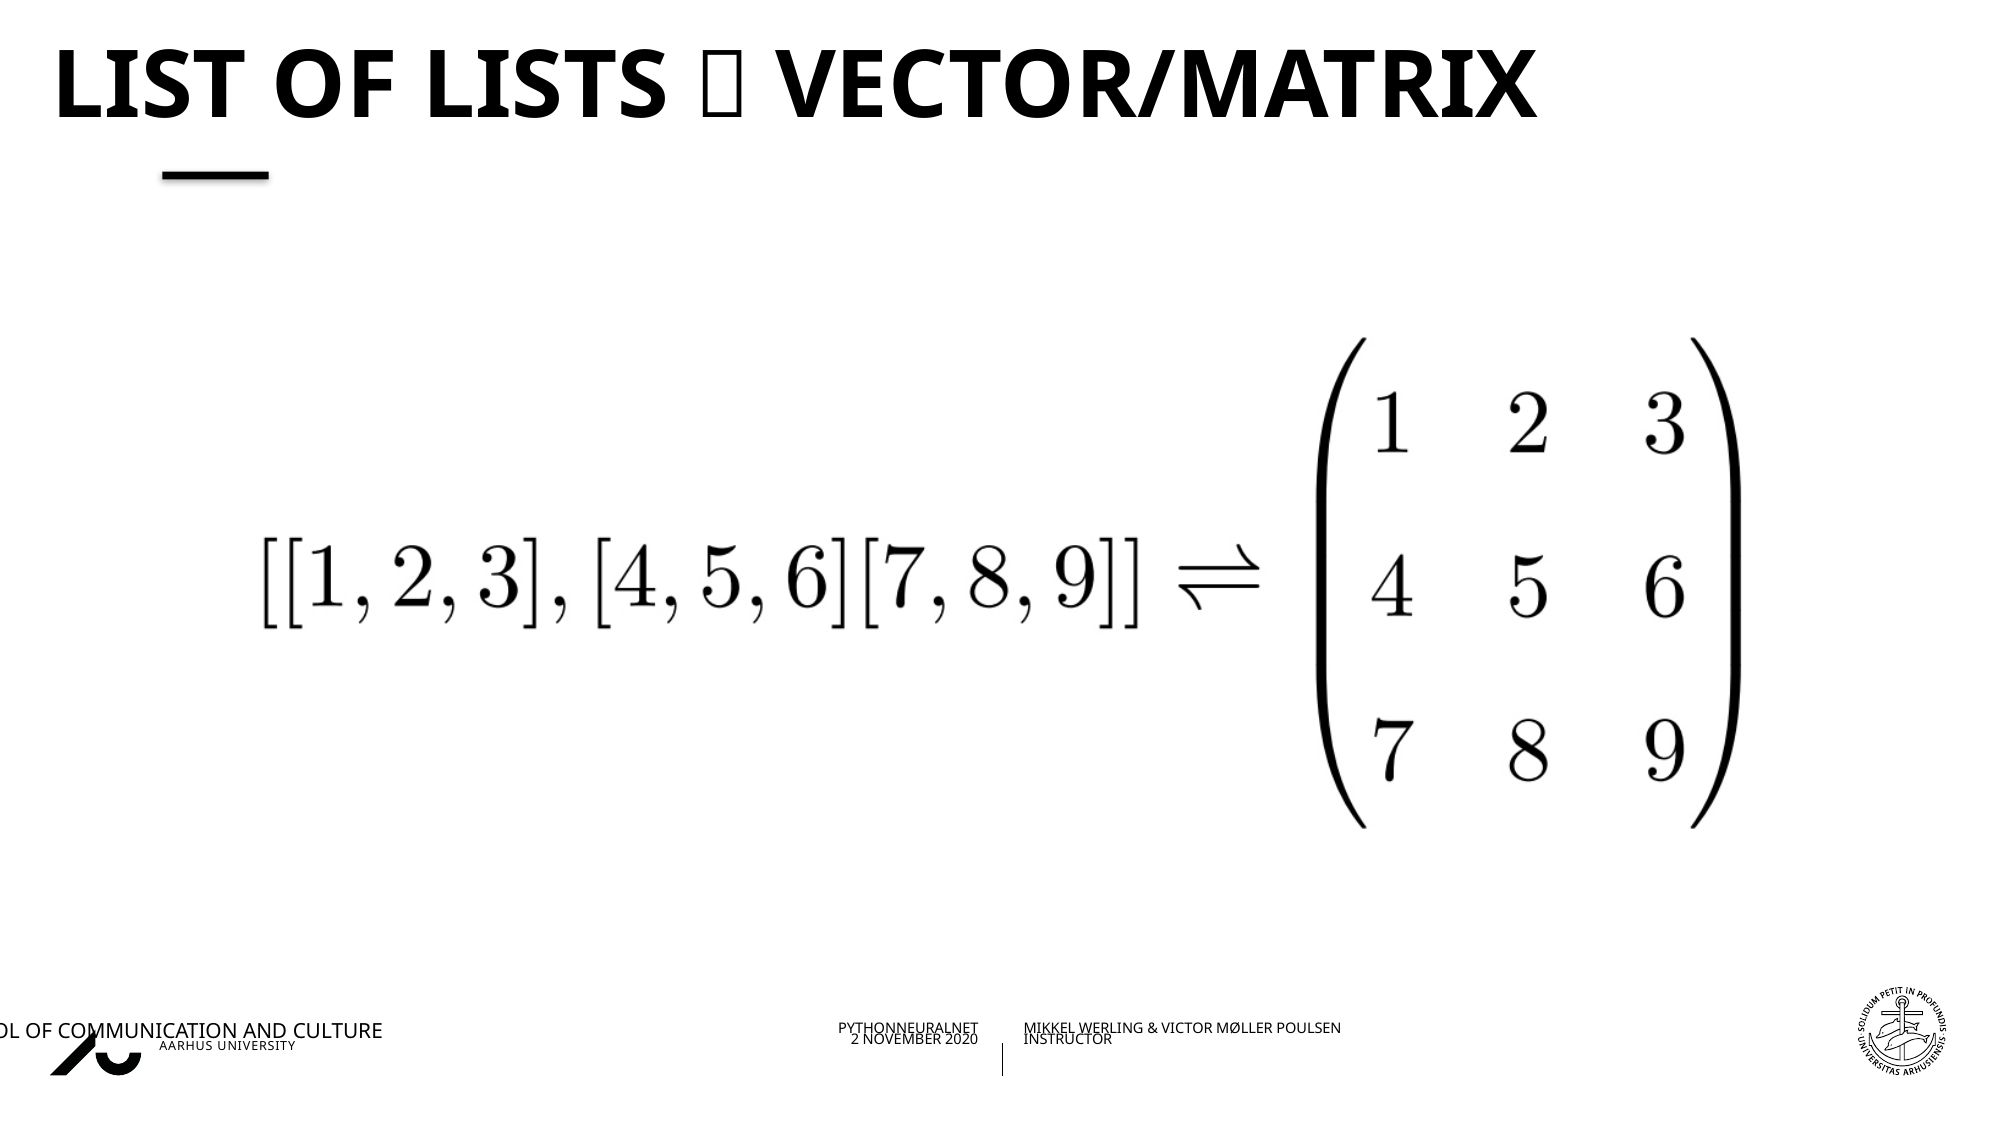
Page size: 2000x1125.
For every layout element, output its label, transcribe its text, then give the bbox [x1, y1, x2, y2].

title List of lists  vector/matrix [51, 37, 1948, 162]
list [161, 251, 1839, 941]
